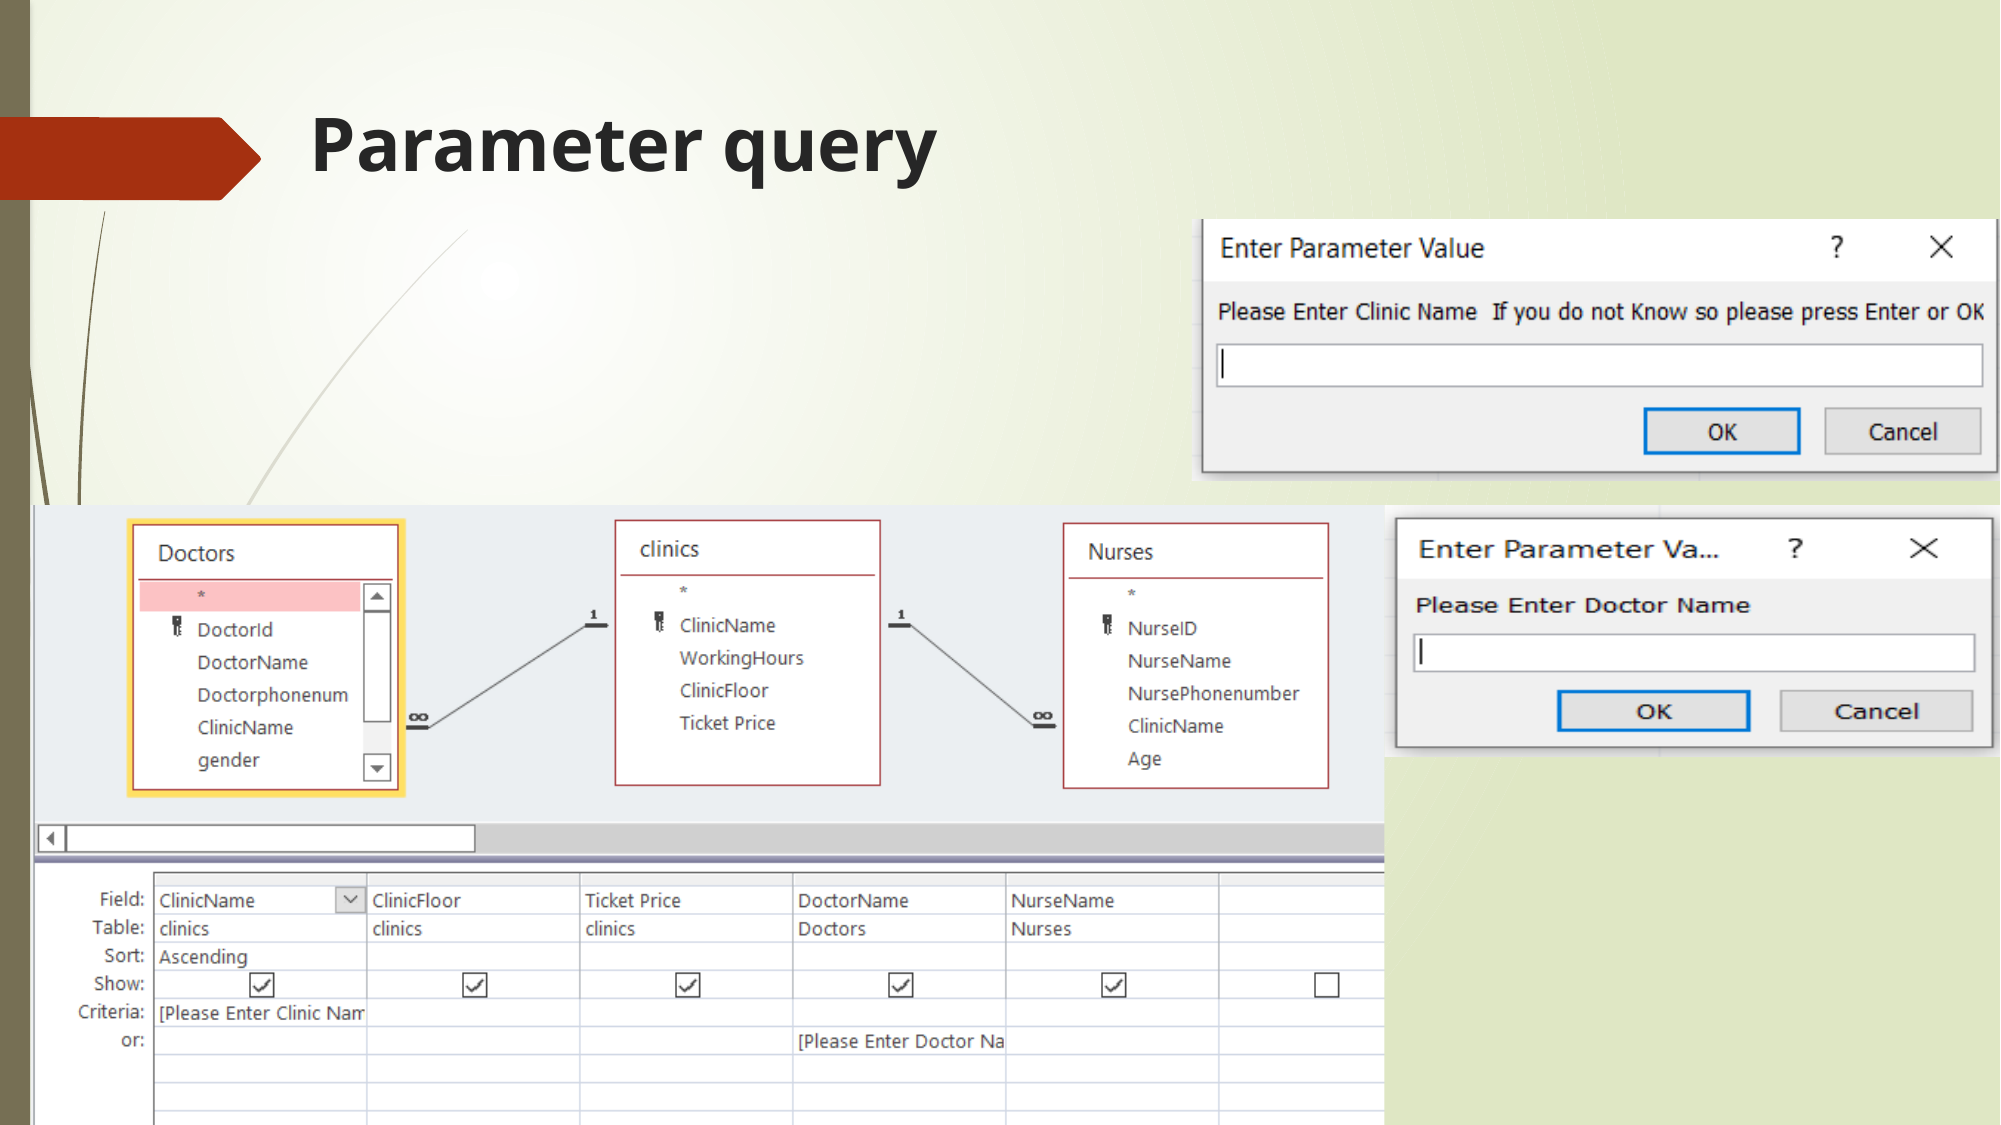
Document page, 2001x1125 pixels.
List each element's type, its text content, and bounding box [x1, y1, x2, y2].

title Parameter query [275, 89, 968, 195]
picture [30, 504, 2000, 1125]
picture [1191, 219, 2000, 481]
